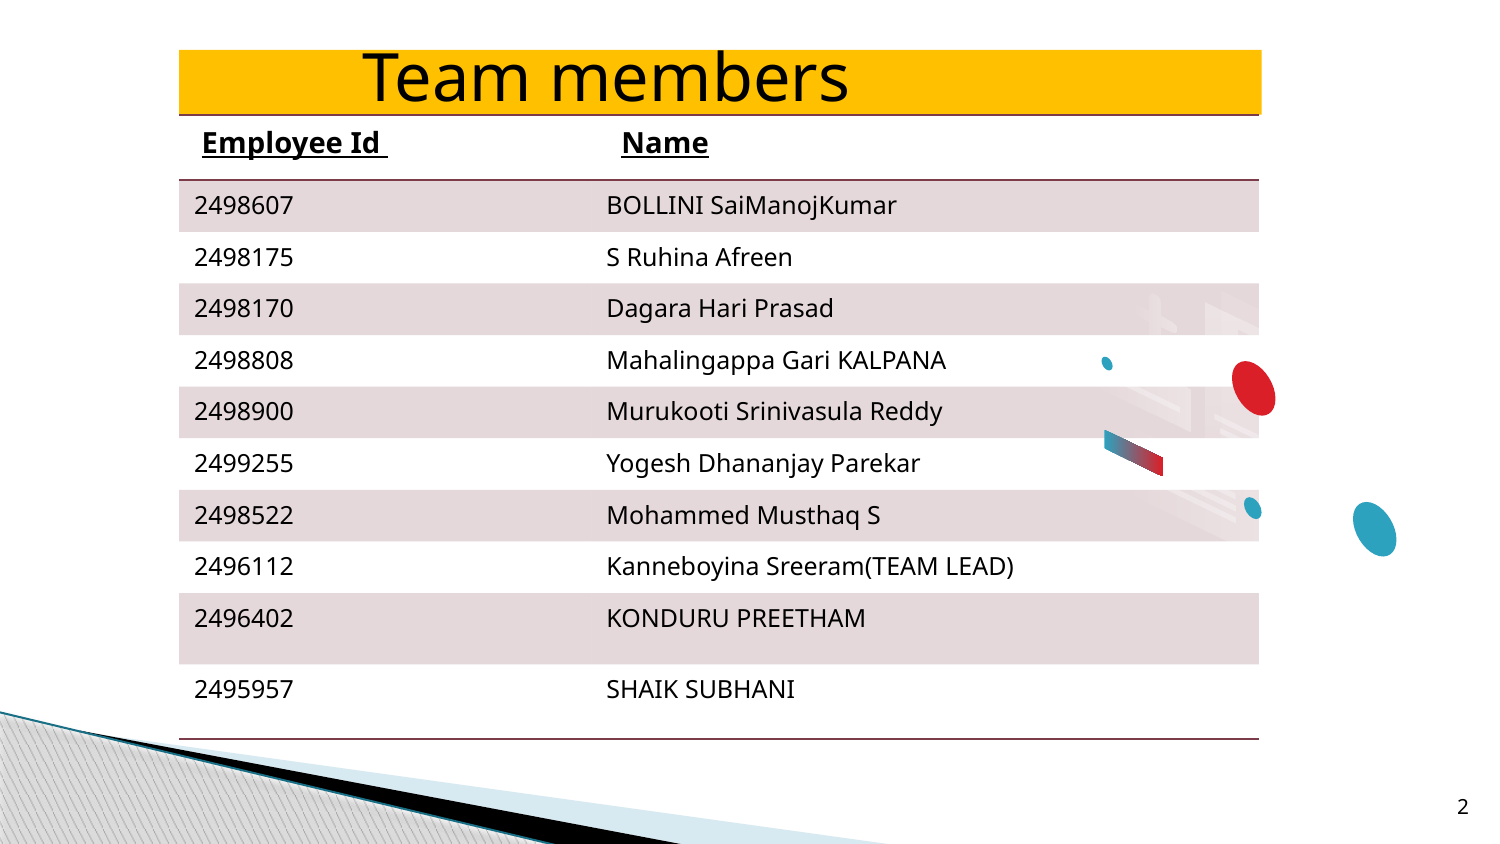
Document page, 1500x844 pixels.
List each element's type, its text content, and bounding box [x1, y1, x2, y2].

table_cell 2498607 [179, 181, 592, 232]
table_cell 2498170 [179, 283, 592, 335]
table_cell Murukooti Srinivasula Reddy [592, 387, 1086, 438]
table_cell BOLLINI SaiManojKumar [592, 181, 1259, 232]
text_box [1092, 216, 1474, 667]
table_header Employee Id [179, 116, 592, 179]
table_cell Mohammed Musthaq S [592, 490, 1086, 541]
table_cell 2499255 [179, 438, 592, 490]
table_cell 2496402 [179, 593, 592, 664]
table_cell 2498900 [179, 387, 592, 438]
table_cell KONDURU PREETHAM [592, 593, 1086, 664]
table_cell 2498522 [179, 490, 592, 541]
table_cell Mahalingappa Gari KALPANA [592, 335, 1086, 387]
table_cell 2496112 [179, 541, 592, 593]
slide_number 2 [1426, 779, 1500, 837]
table_cell Yogesh Dhananjay Parekar [592, 438, 1086, 490]
table_header Name [592, 116, 1259, 179]
table_cell 2498808 [179, 335, 592, 387]
table_cell 2498175 [179, 232, 592, 283]
table_cell Kanneboyina Sreeram(TEAM LEAD) [592, 541, 1086, 593]
table_cell Dagara Hari Prasad [592, 283, 1086, 335]
table_cell 2495957 [179, 664, 592, 738]
table_cell S Ruhina Afreen [592, 232, 1086, 283]
table_cell SHAIK SUBHANI [592, 664, 1259, 738]
title Team members [179, 49, 1262, 115]
